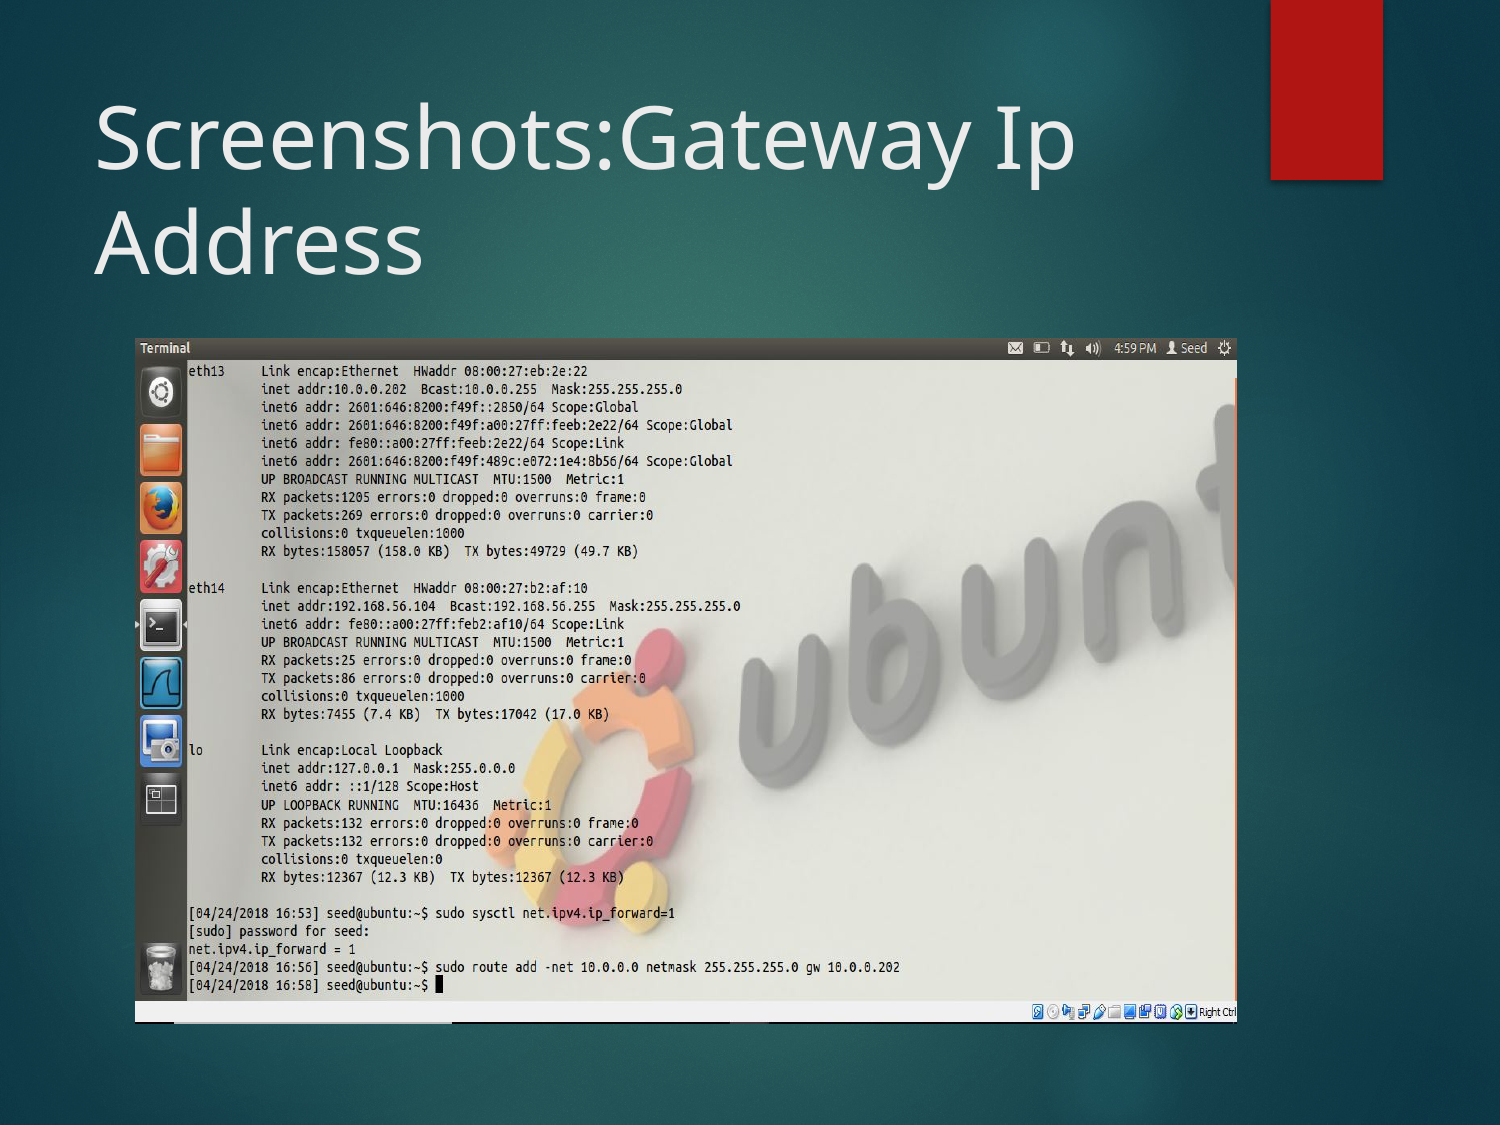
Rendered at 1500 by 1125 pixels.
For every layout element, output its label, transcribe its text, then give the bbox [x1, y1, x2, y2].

title Screenshots:Gateway Ip Address [79, 74, 1237, 304]
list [135, 337, 1237, 1024]
picture [0, 0, 1500, 1125]
